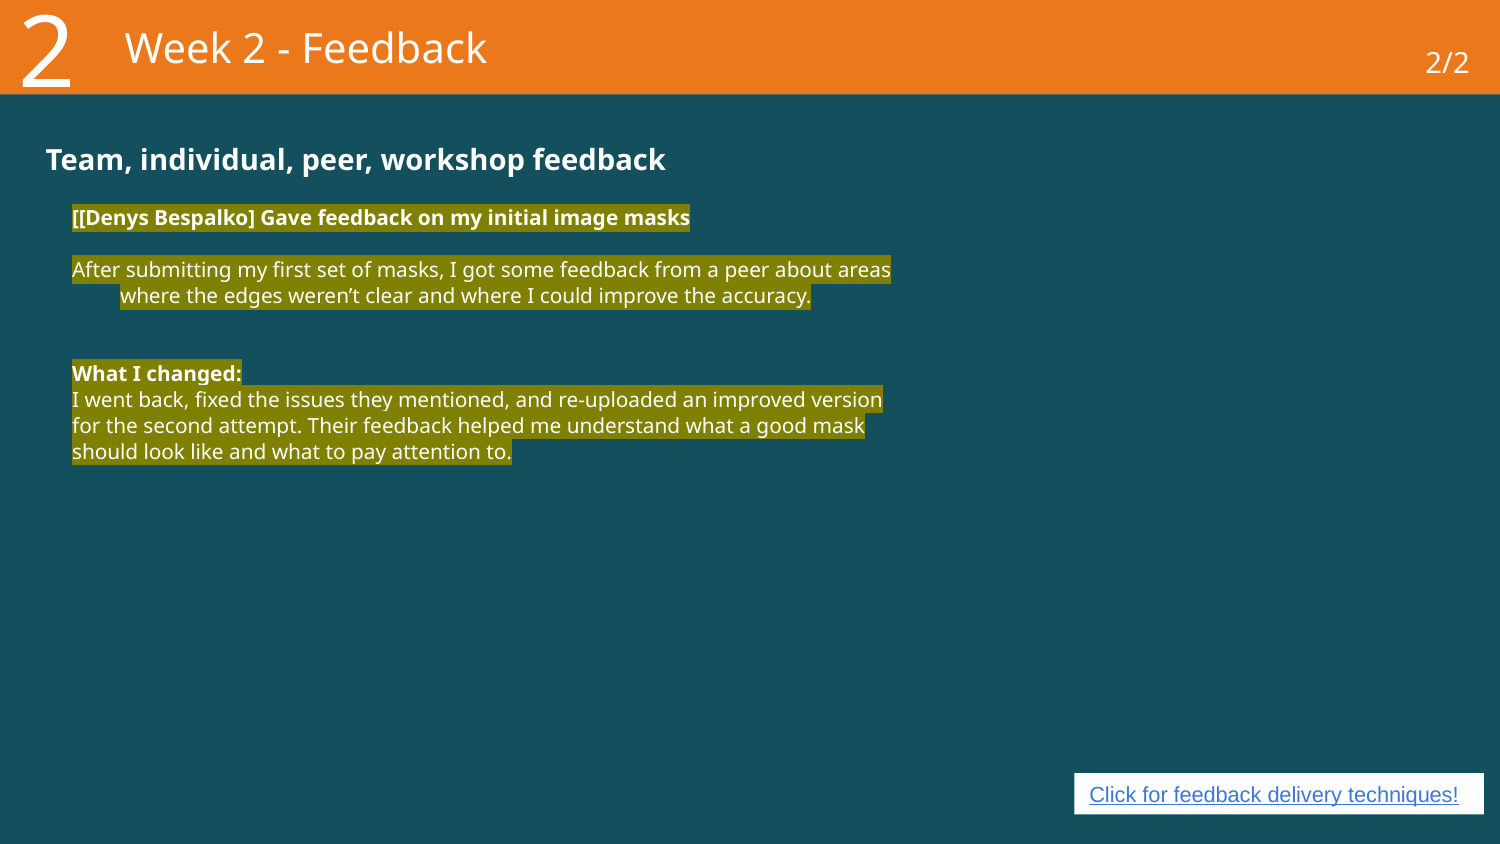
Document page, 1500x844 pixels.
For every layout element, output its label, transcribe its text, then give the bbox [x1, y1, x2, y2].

list [[Denys Bespalko] Gave feedback on my initial image masks After submitting my first set of masks, I got some feedback from a peer about areas where the edges weren’t clear and where I could improve the accuracy. What I changed: I went back, fixed the issues they mentioned, and re-uploaded an improved version for the second attempt. Their feedback helped me understand what a good mask should look like and what to pay attention to. [30, 189, 930, 815]
title 2/2 [1159, 0, 1485, 95]
text_box Click for feedback delivery techniques! [1074, 773, 1484, 815]
title Week 2 - Feedback [109, 0, 1010, 94]
title 2 [0, 0, 95, 94]
subtitle Team, individual, peer, workshop feedback [30, 124, 735, 189]
